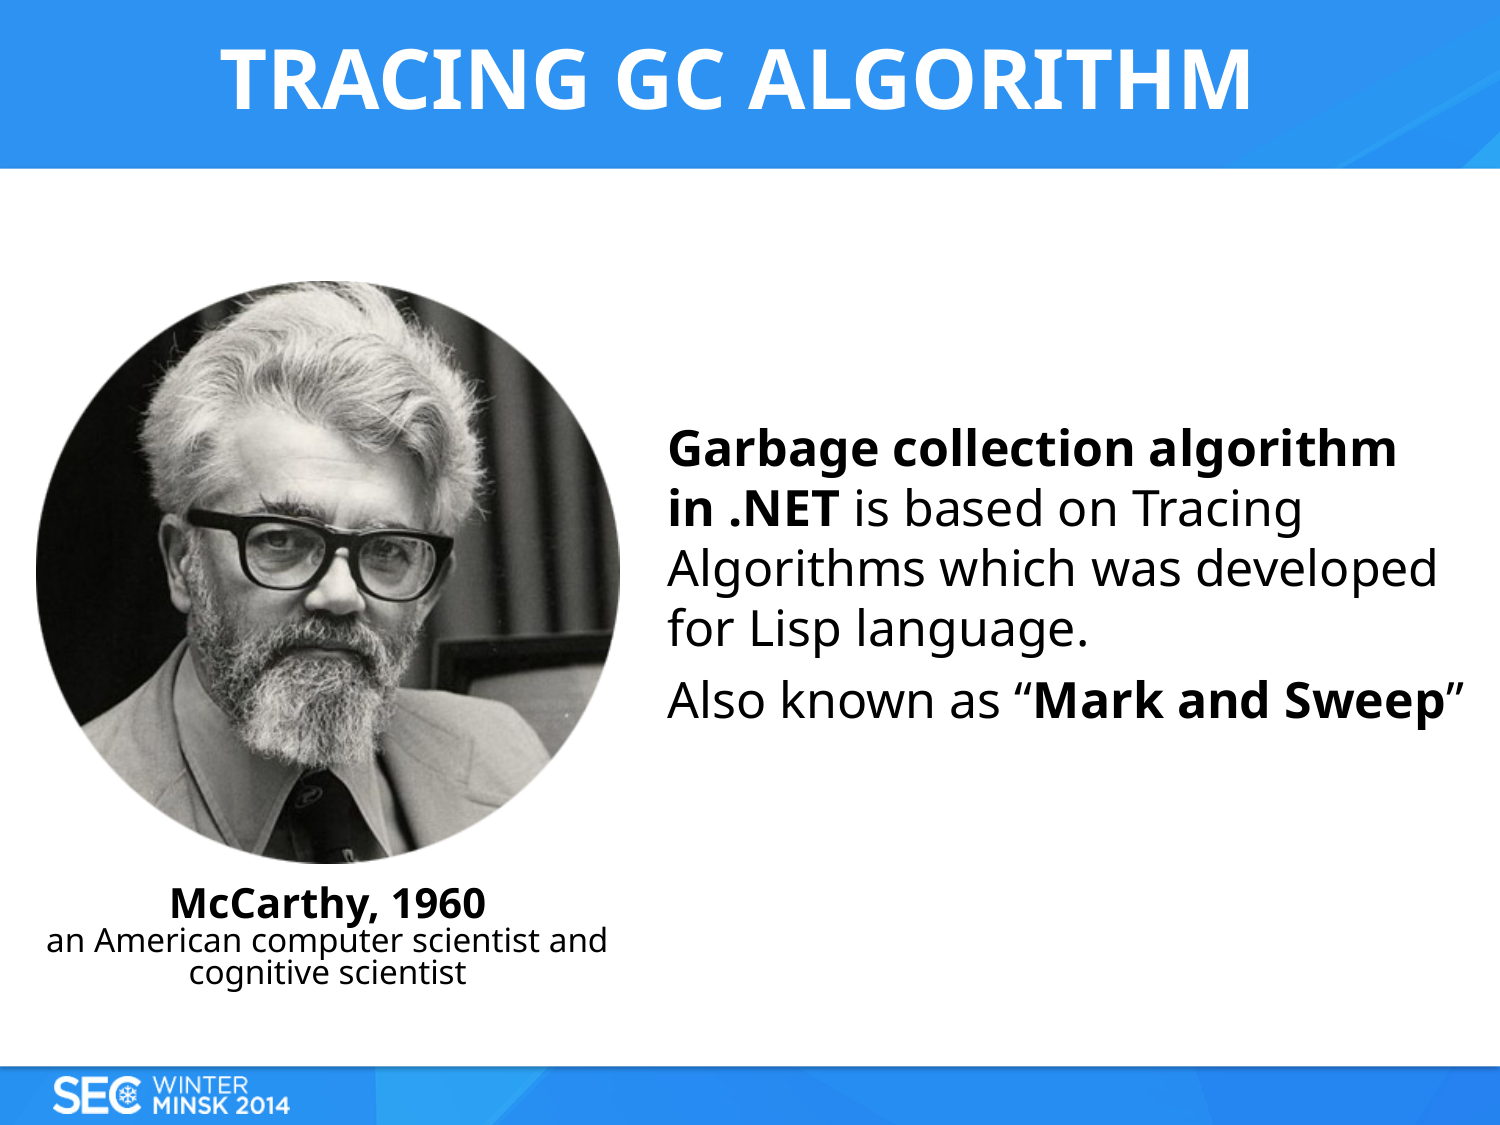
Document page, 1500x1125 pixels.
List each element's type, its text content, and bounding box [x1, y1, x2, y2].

text_box Garbage collection algorithm in .NET is based on Tracing Algorithms which was developed for Lisp language. Also known as “Mark and Sweep” [652, 408, 1500, 1125]
text_box McCarthy, 1960 an American computer scientist and cognitive scientist [3, 869, 653, 998]
picture [36, 280, 620, 865]
title TRACING GC ALGORITHM [41, 19, 1435, 136]
picture [0, 1067, 652, 1125]
picture [0, 0, 1500, 168]
